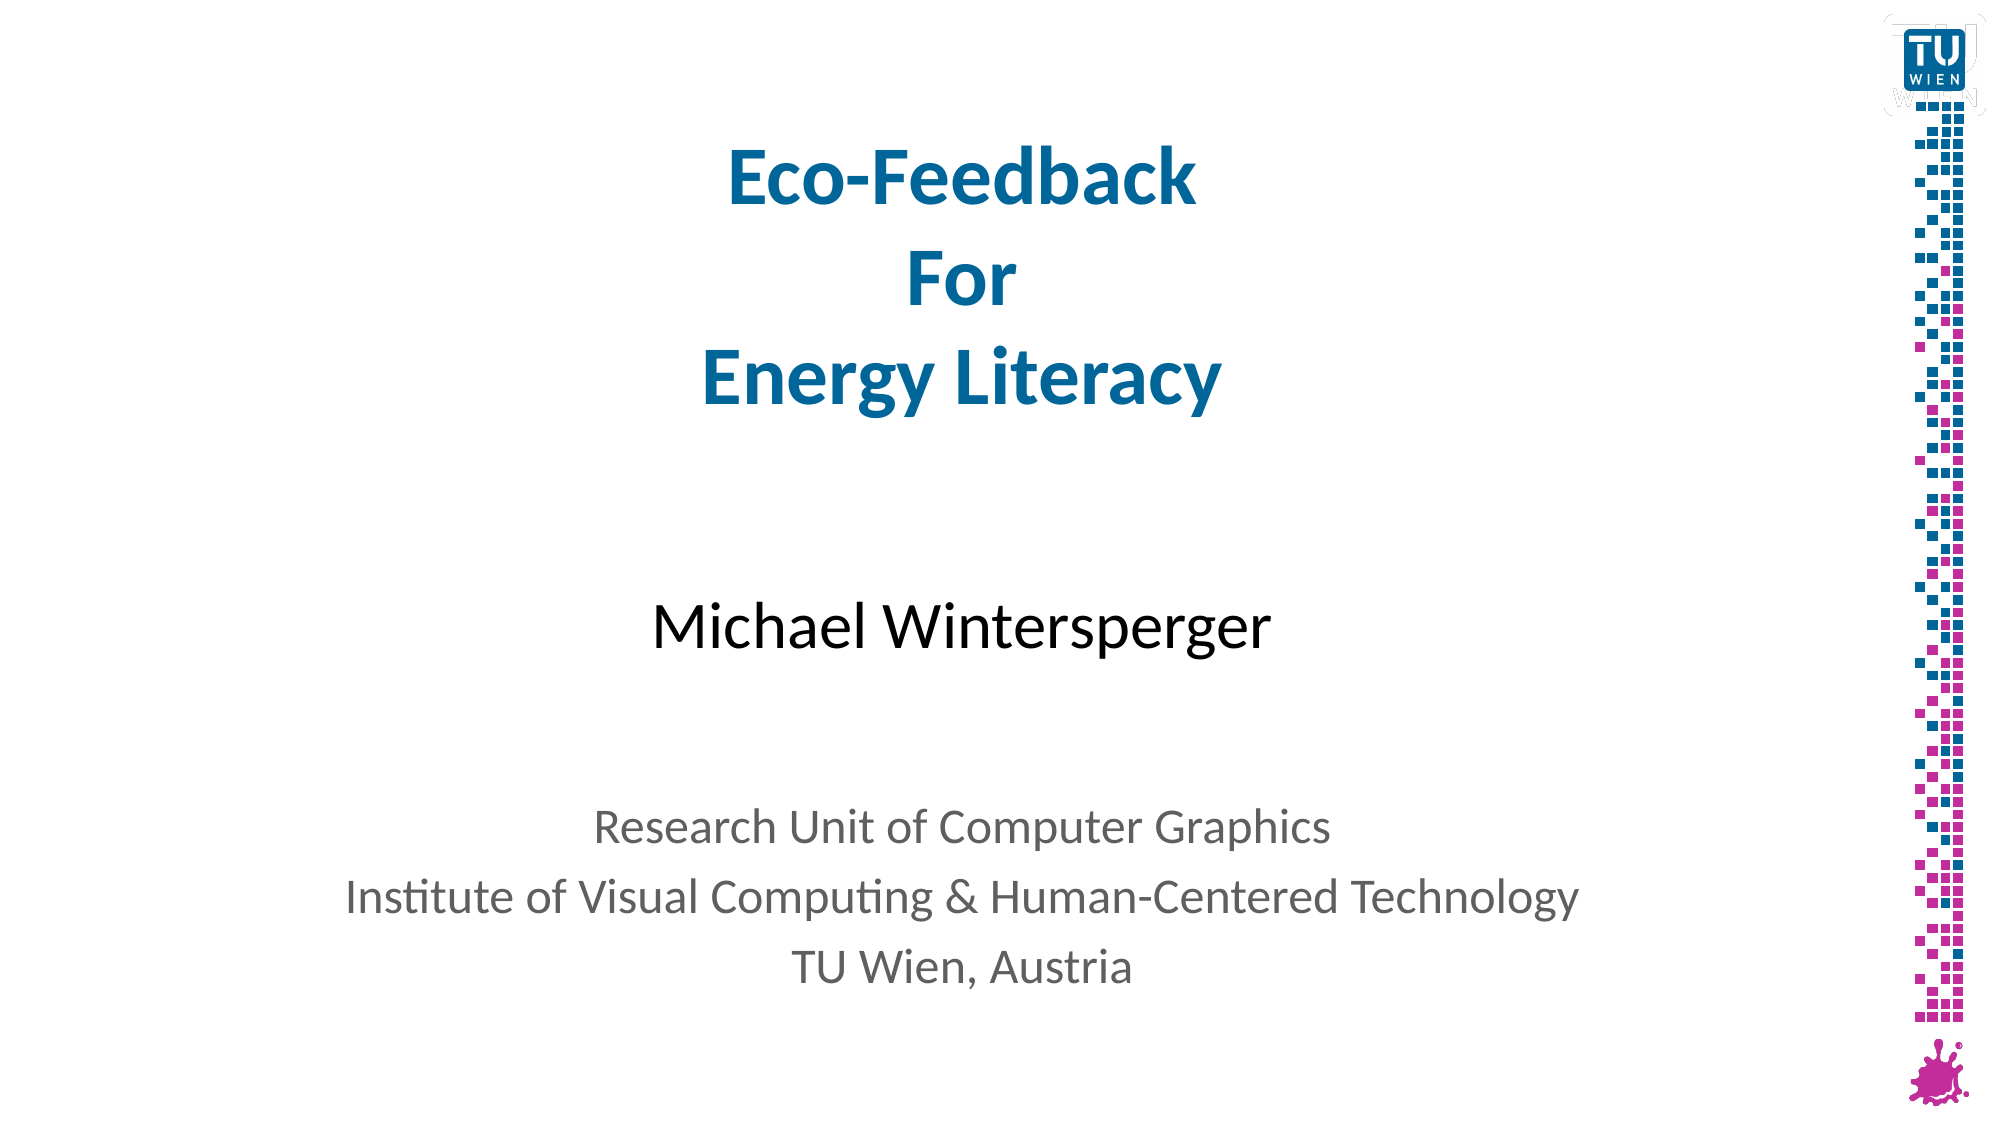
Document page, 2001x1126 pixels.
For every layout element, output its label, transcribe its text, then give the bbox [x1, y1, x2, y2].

title Eco-Feedback For Energy Literacy [39, 12, 1886, 432]
list Research Unit of Computer Graphics Institute of Visual Computing & Human-Centered Technology TU Wien, Austria [39, 783, 1886, 1017]
subtitle Michael Wintersperger [39, 504, 1886, 741]
picture [1886, 14, 1986, 116]
